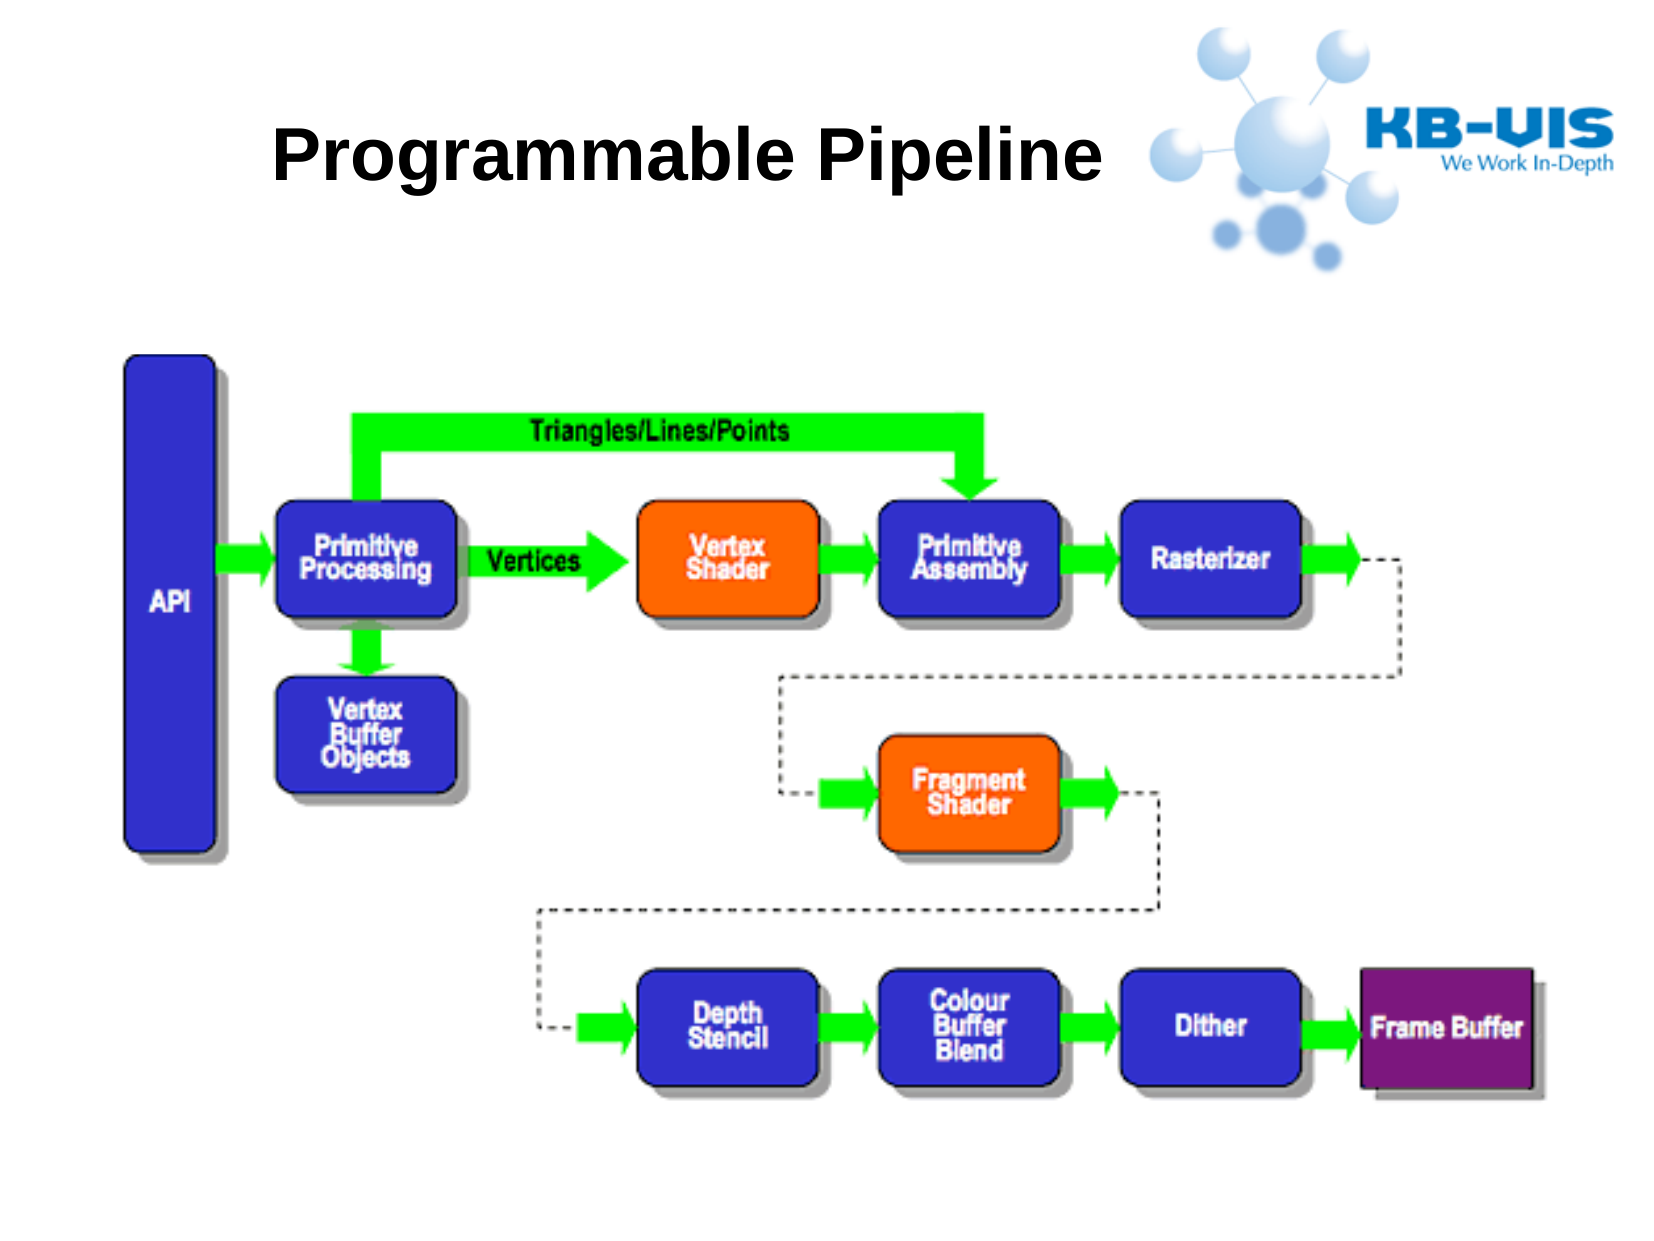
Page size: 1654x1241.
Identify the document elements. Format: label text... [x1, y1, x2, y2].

title Programmable Pipeline [82, 49, 1294, 257]
picture [0, 0, 1654, 1241]
